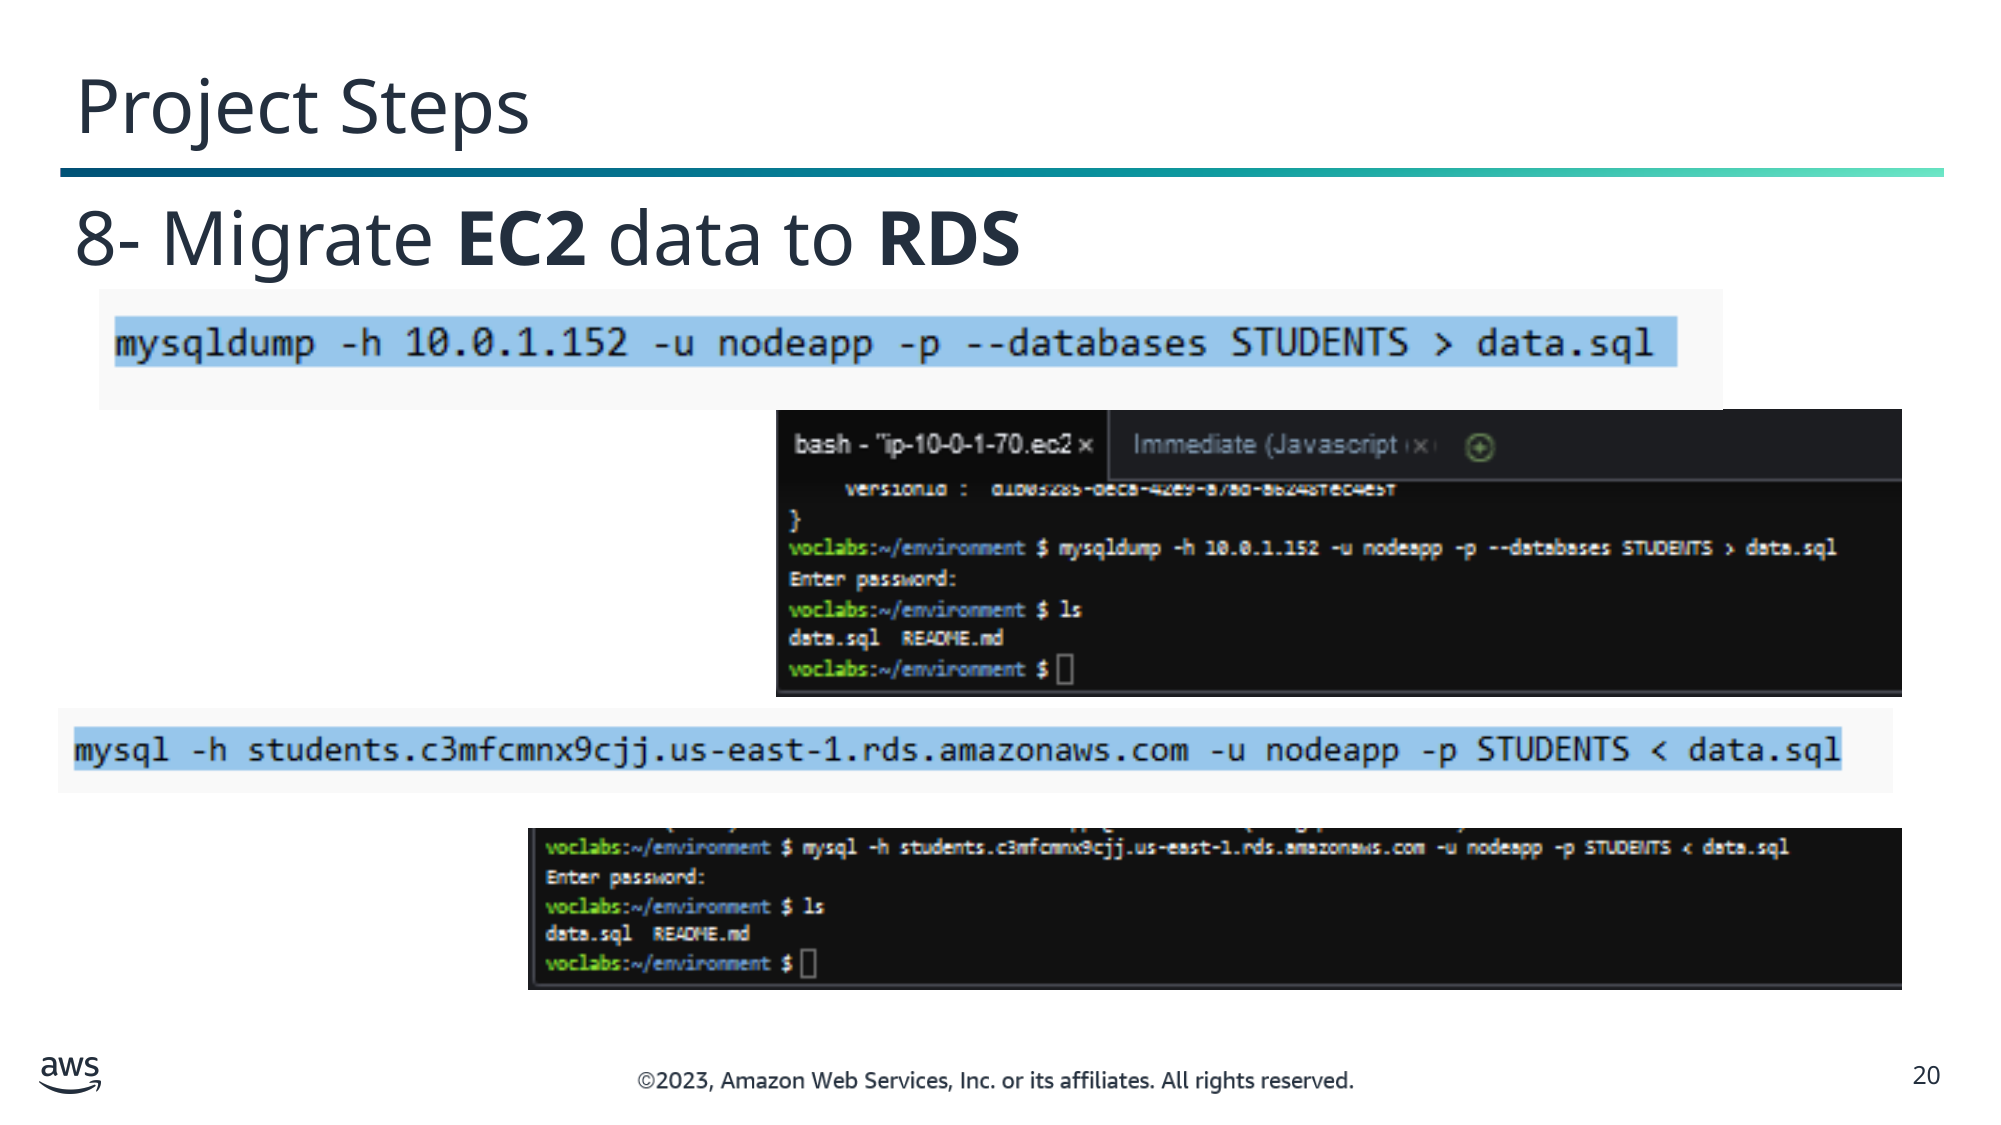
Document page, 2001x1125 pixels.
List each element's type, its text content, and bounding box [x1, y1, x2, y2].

slide_number 20 [1861, 1057, 1941, 1095]
picture [58, 708, 1894, 793]
picture [39, 1057, 101, 1094]
title Project Steps [60, 49, 1941, 170]
picture [621, 1057, 1378, 1109]
picture [681, 168, 1944, 177]
text_box 8- Migrate EC2 data to RDS [59, 181, 1941, 302]
picture [527, 828, 1902, 990]
picture [99, 289, 1902, 697]
